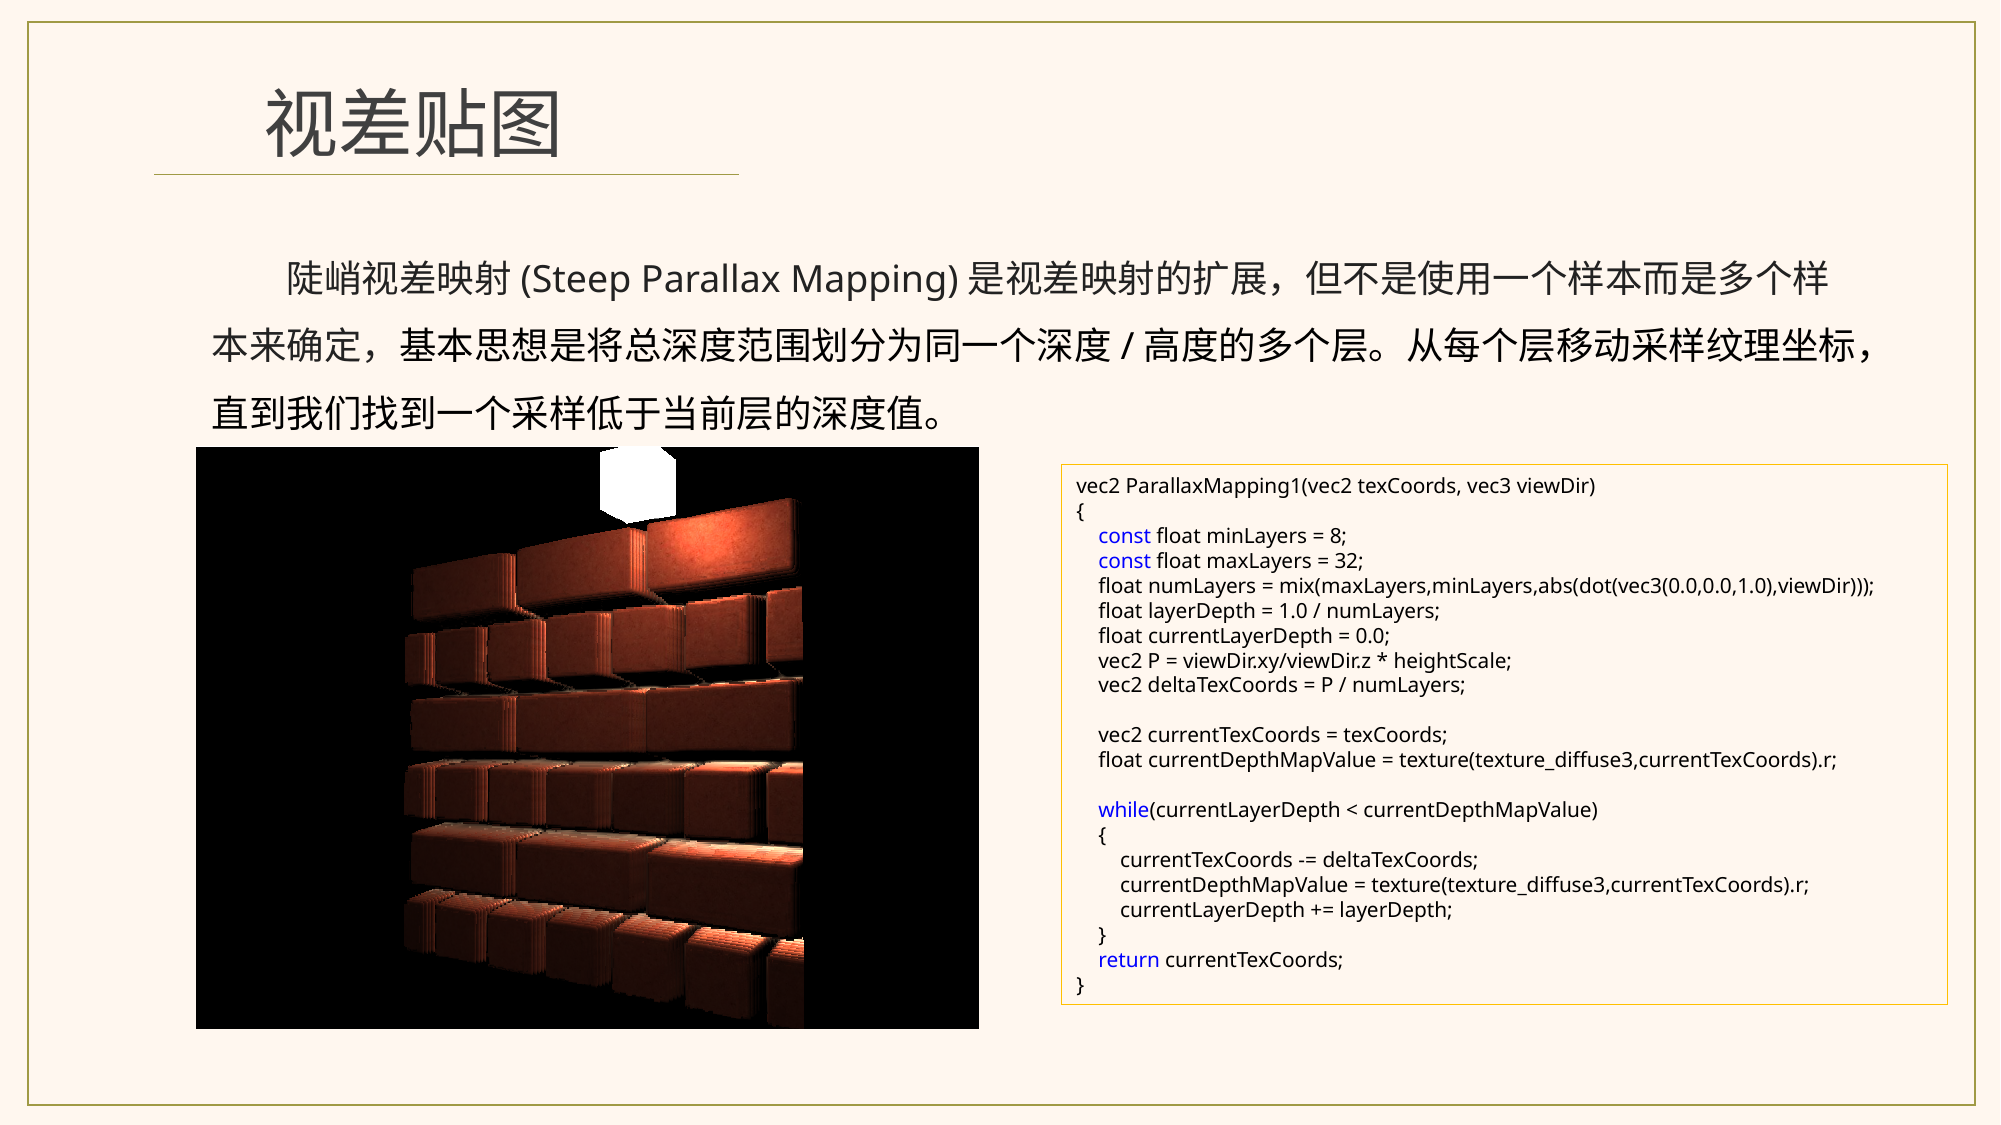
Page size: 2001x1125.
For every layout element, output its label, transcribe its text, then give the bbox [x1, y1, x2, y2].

picture [196, 446, 979, 1029]
text_box [27, 21, 1976, 1106]
text_box 陡峭视差映射(Steep Parallax Mapping)是视差映射的扩展，但不是使用一个样本而是多个样本来确定，基本思想是将总深度范围划分为同一个深度/高度的多个层。从每个层移动采样纹理坐标，直到我们找到一个采样低于当前层的深度值。 [196, 224, 1872, 442]
text_box vec2 ParallaxMapping1(vec2 texCoords, vec3 viewDir) { const float minLayers = 8; const float maxLayers = 32; float numLayers = mix(maxLayers,minLayers,abs(dot(vec3(0.0,0.0,1.0),viewDir))); float layerDepth = 1.0 / numLayers; float currentLayerDepth = 0.0; vec2 P = viewDir.xy/viewDir.z * heightScale; vec2 deltaTexCoords = P / numLayers; vec2 currentTexCoords = texCoords; float currentDepthMapValue = texture(texture_diffuse3,currentTexCoords).r; while(currentLayerDepth < currentDepthMapValue) { currentTexCoords -= deltaTexCoords; currentDepthMapValue = texture(texture_diffuse3,currentTexCoords).r; currentLayerDepth += layerDepth; } return currentTexCoords; } [1061, 464, 1948, 1005]
